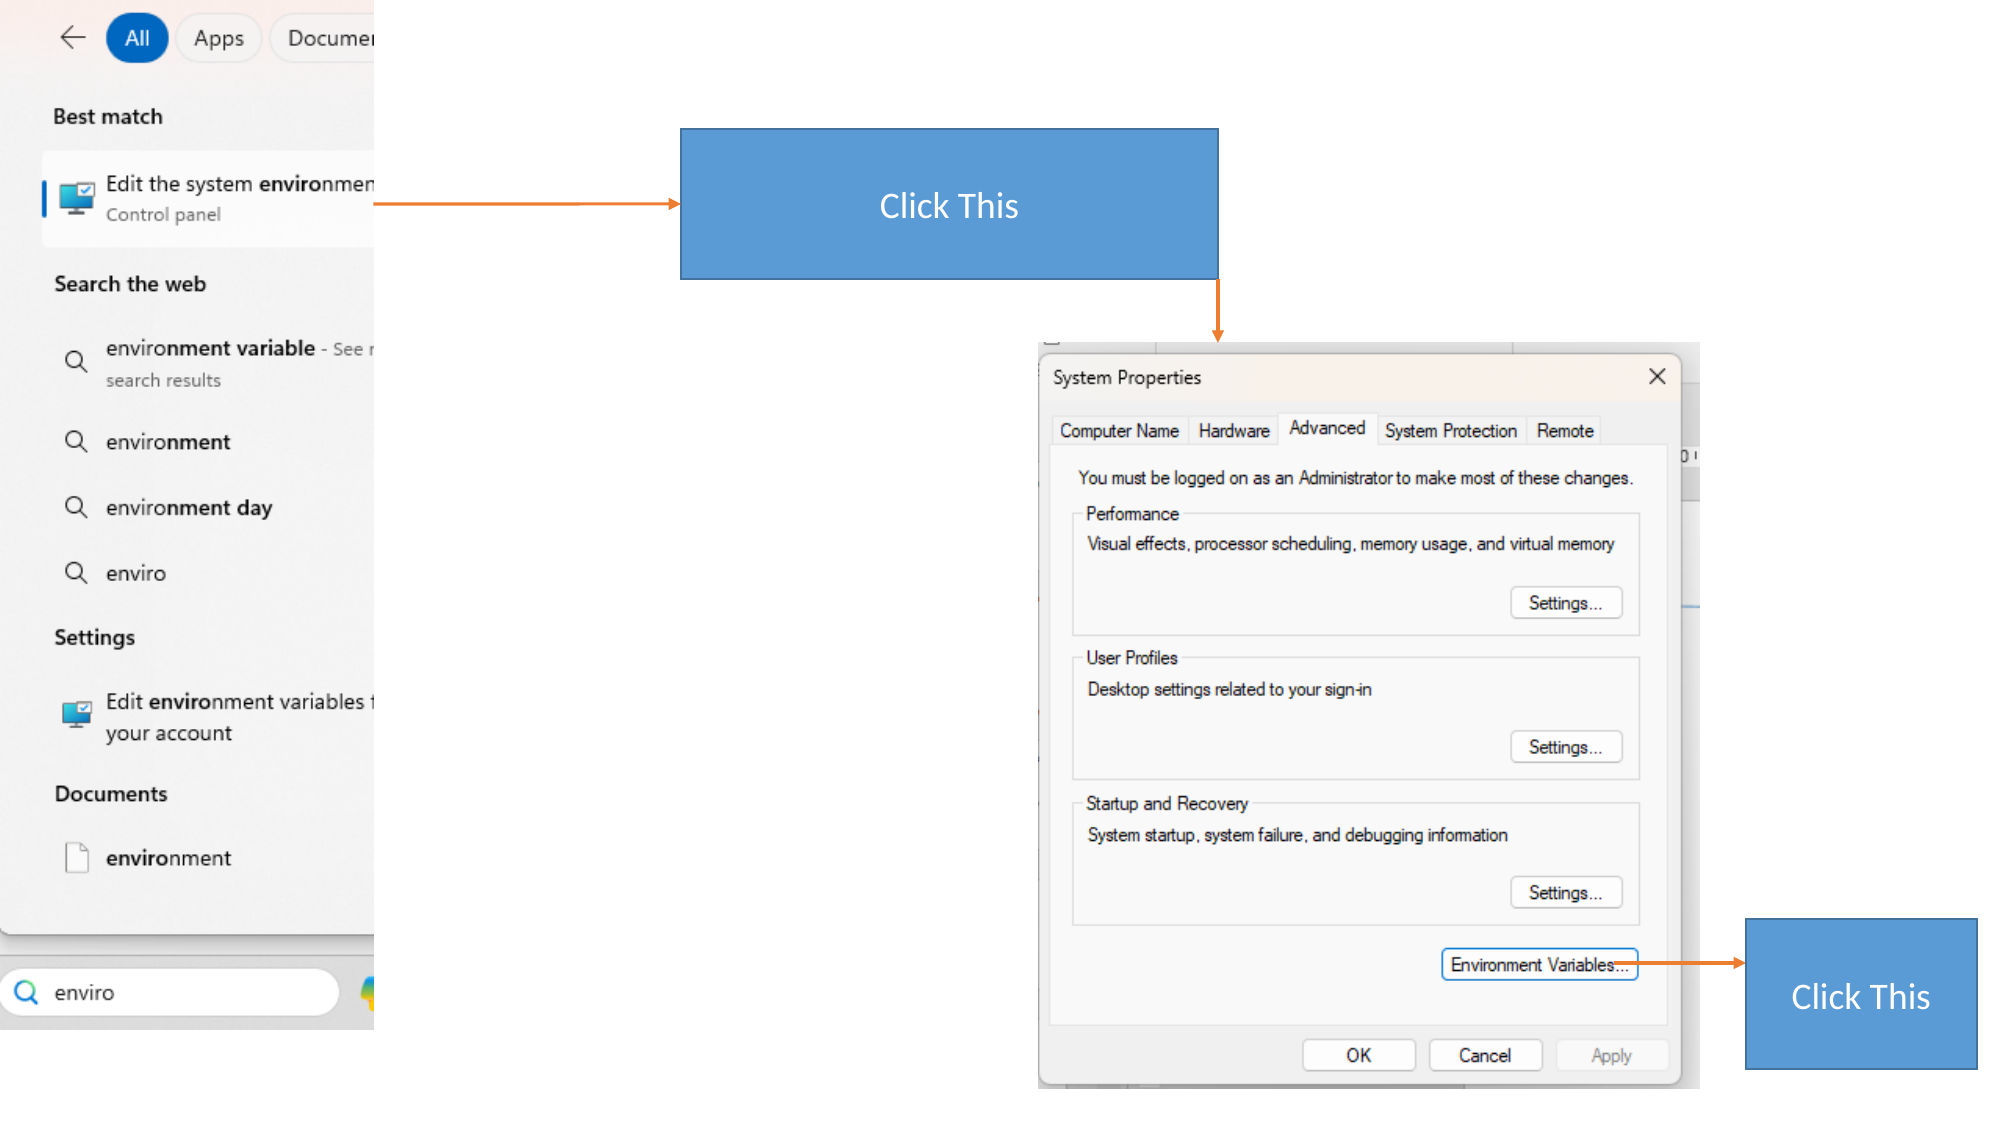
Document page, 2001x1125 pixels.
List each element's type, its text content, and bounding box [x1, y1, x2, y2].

picture [0, 0, 374, 1030]
text_box Click This [680, 128, 1219, 280]
picture [1038, 342, 1700, 1089]
text_box Click This [1745, 918, 1978, 1070]
